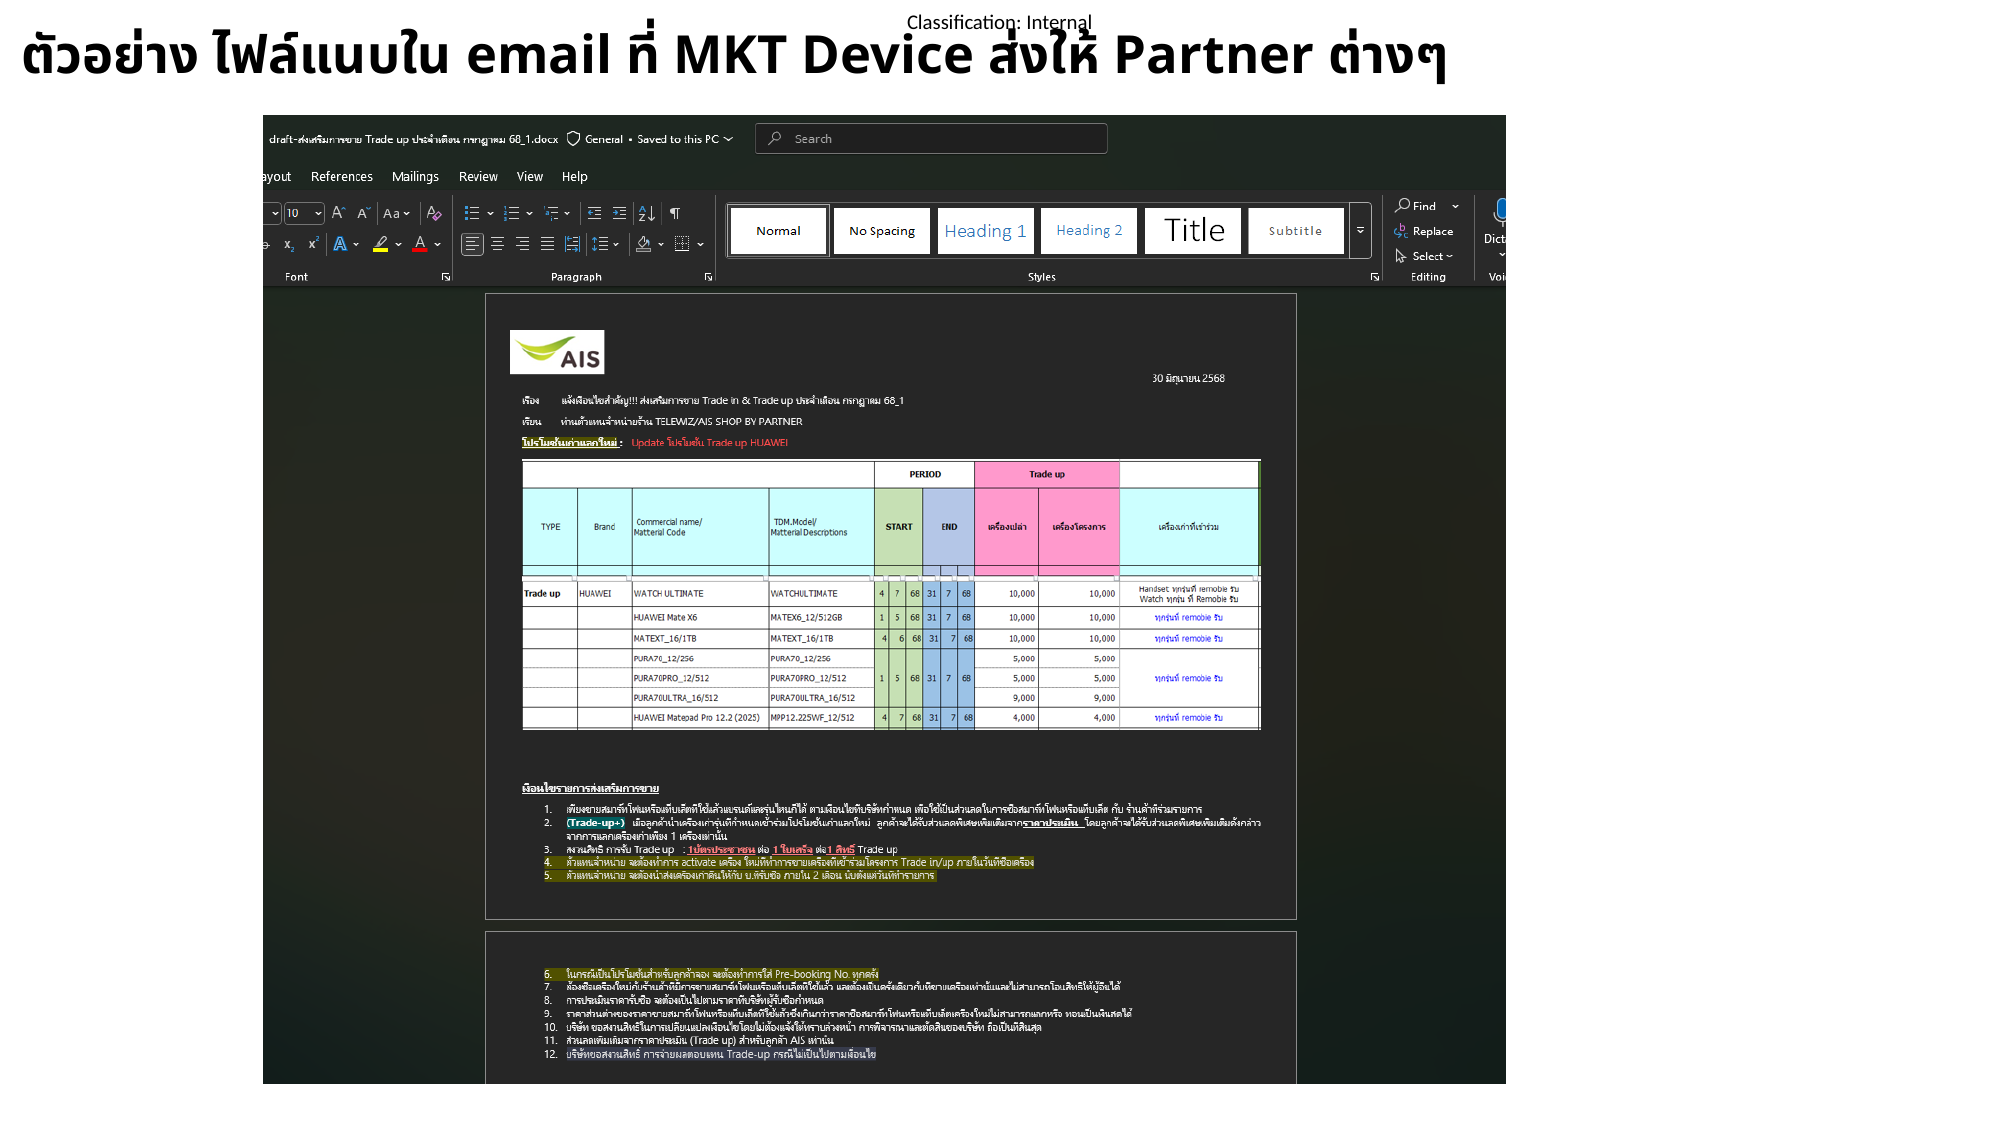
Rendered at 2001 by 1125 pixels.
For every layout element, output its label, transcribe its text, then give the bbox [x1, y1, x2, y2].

title ตัวอย่าง ไฟล์แนบใน email ที่ MKT Device ส่งให้ Partner ต่างๆ [6, 0, 1562, 116]
picture [262, 114, 1507, 1085]
